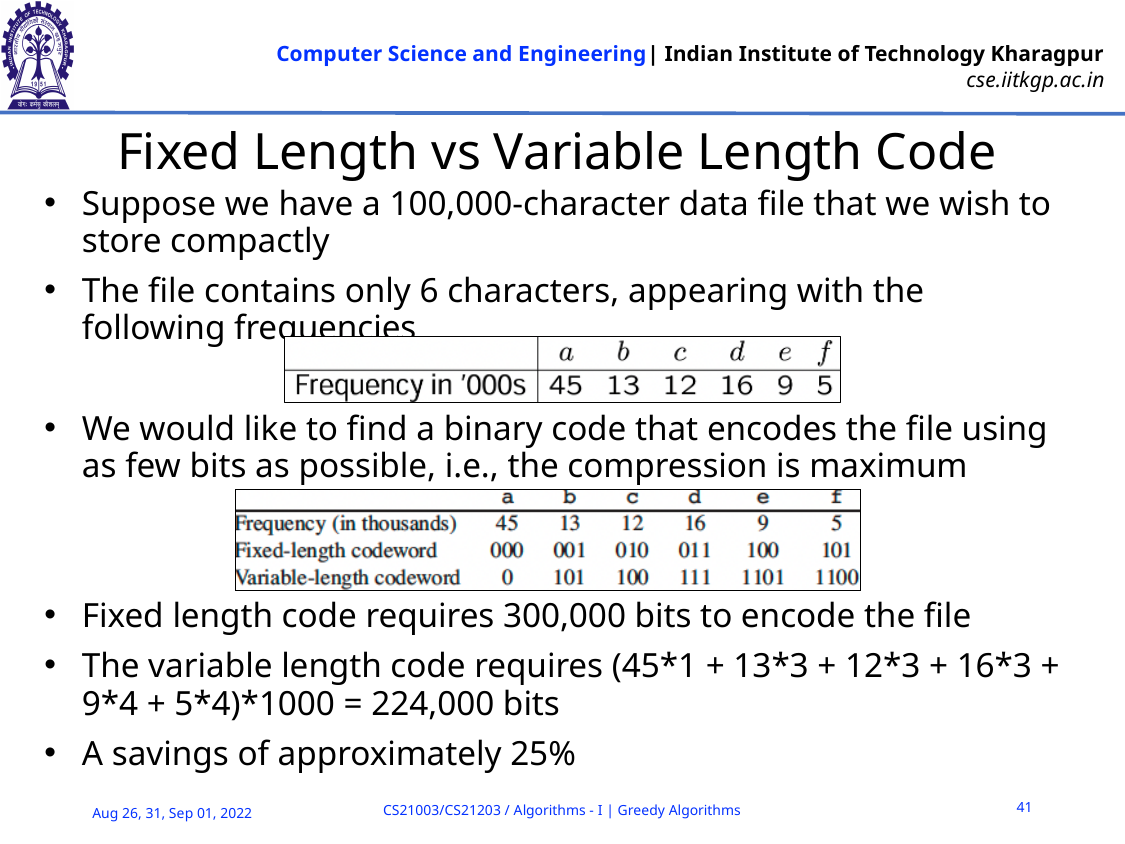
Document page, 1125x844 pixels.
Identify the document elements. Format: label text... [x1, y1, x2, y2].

text_box Suppose we have a 100,000-character data file that we wish to store compactly The file contains only 6 characters, appearing with the following frequencies We would like to find a binary code that encodes the file using as few bits as possible, i.e., the compression is maximum Fixed length code requires 300,000 bits to encode the file The variable length code requires (45*1 + 13*3 + 12*3 + 16*3 + 9*4 + 5*4)*1000 = 224,000 bits A savings of approximately 25% [29, 176, 1084, 786]
picture [234, 489, 861, 591]
picture [285, 336, 840, 402]
footer CS21003/CS21203 / Algorithms - I | Greedy Algorithms [185, 787, 940, 833]
title Fixed Length vs Variable Length Code [35, 78, 1078, 176]
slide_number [77, 798, 274, 844]
slide_number 41 [992, 786, 1048, 831]
picture [1, 1, 74, 110]
